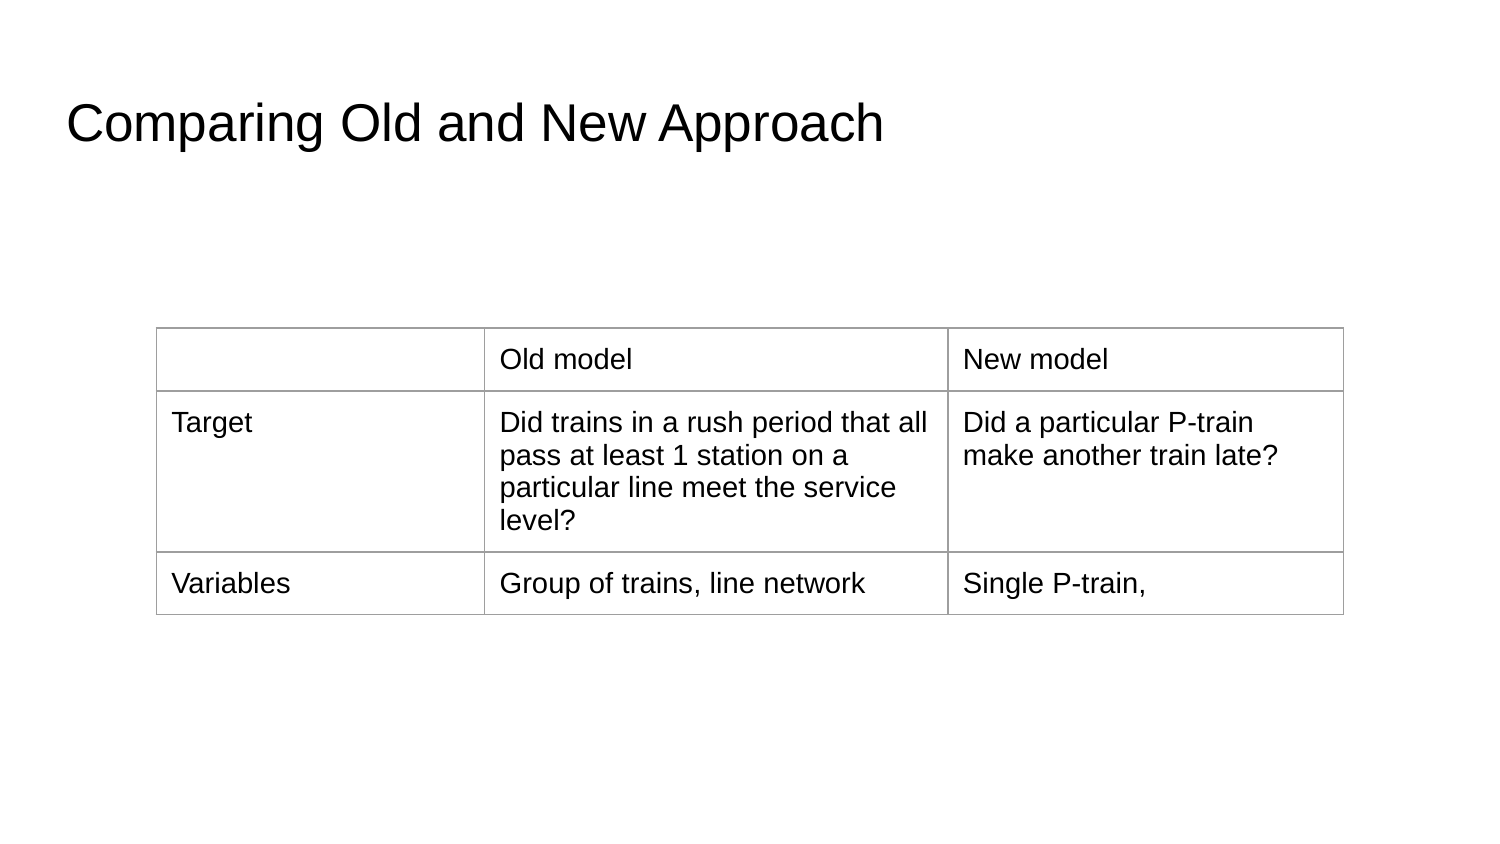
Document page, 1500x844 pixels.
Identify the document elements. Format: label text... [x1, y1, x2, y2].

table_header Old model [485, 329, 947, 390]
table_cell Single P-train, [949, 553, 1343, 614]
table_cell Variables [157, 553, 484, 614]
table_cell Group of trains, line network [485, 553, 947, 614]
table_header [157, 329, 484, 390]
title Comparing Old and New Approach [51, 72, 1449, 167]
table_cell Did a particular P-train make another train late? [949, 392, 1343, 551]
table_header New model [949, 329, 1343, 390]
table_cell Target [157, 392, 484, 551]
table_cell Did trains in a rush period that all pass at least 1 station on a particular line meet the service level? [485, 392, 947, 551]
